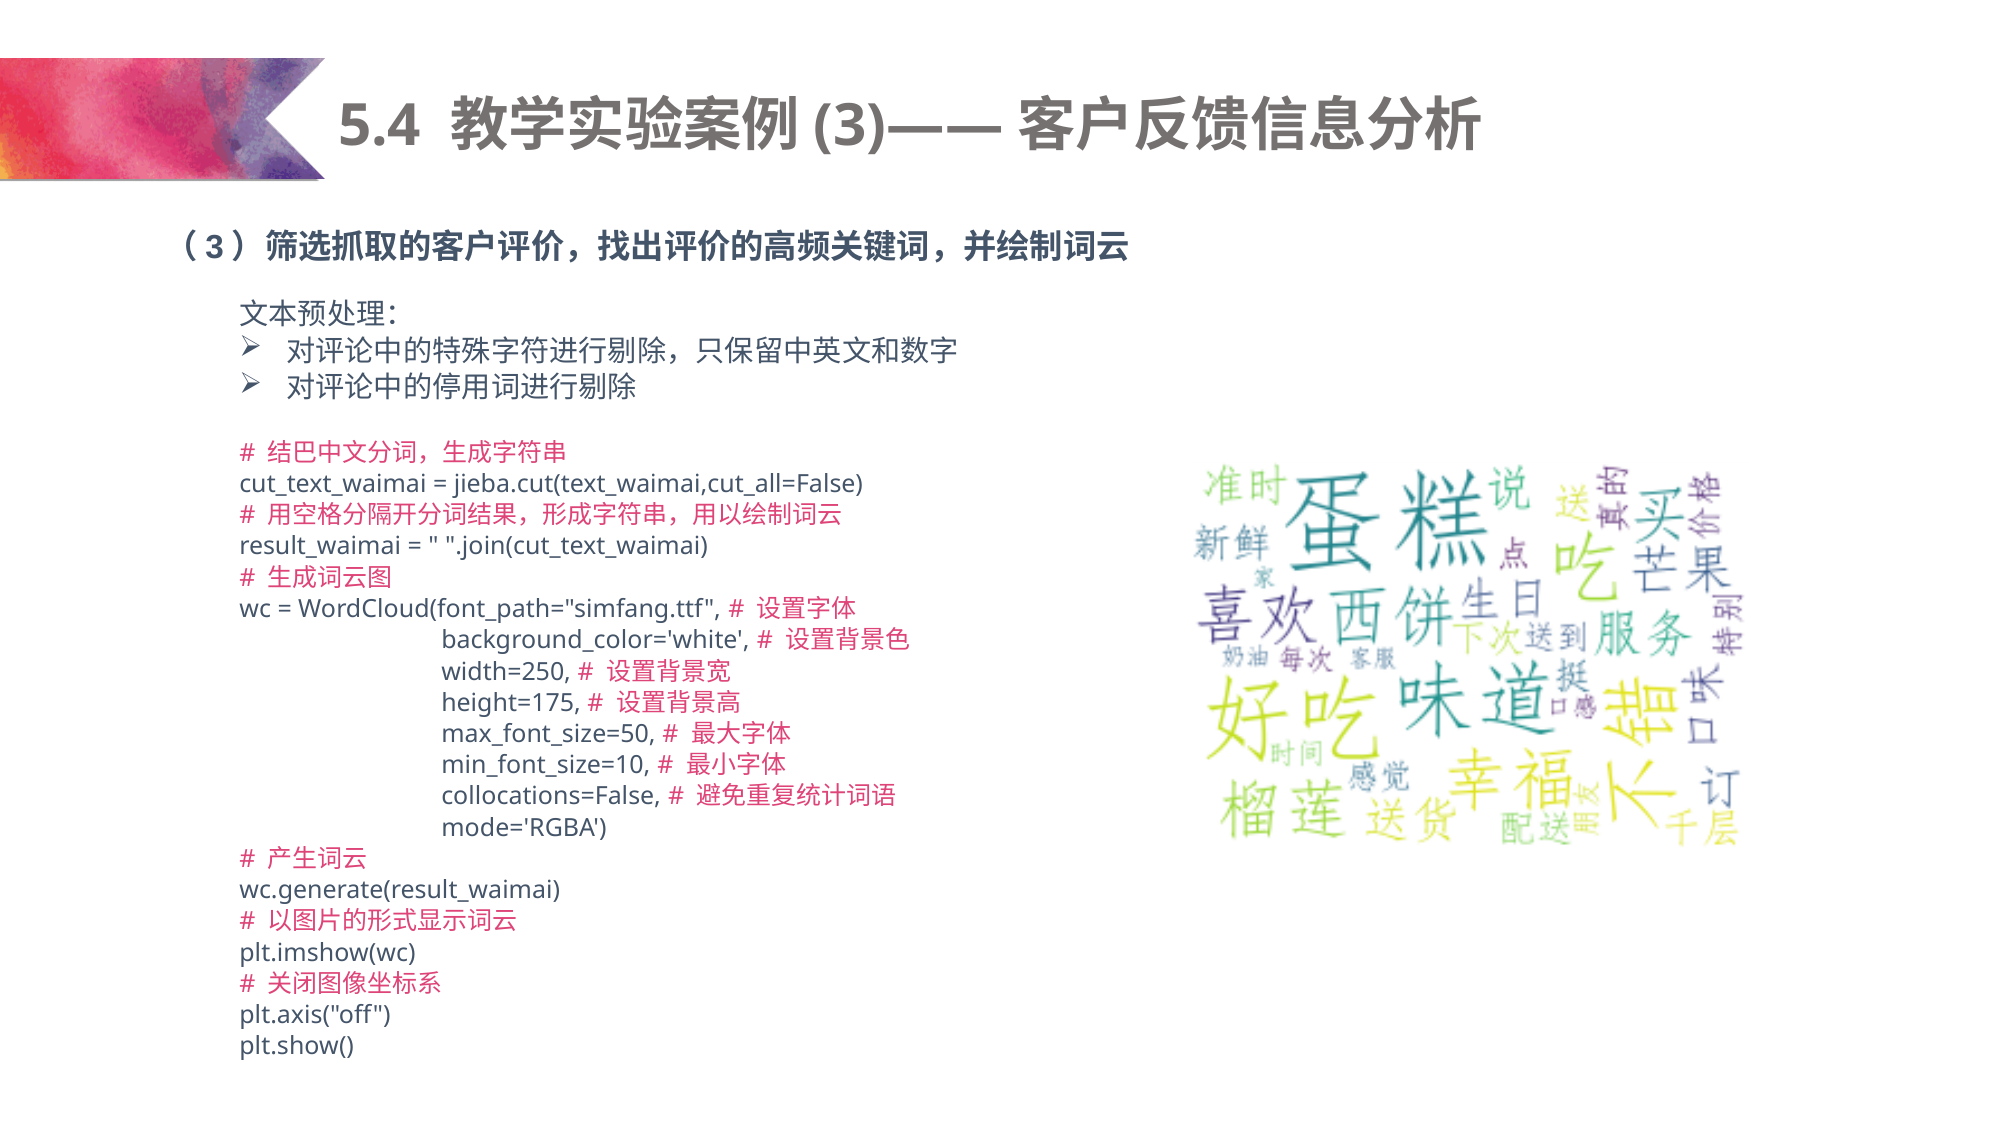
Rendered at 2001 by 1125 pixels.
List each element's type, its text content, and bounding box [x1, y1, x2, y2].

text_box 5.4 教学实验案例(3)——客户反馈信息分析 [329, 79, 1498, 165]
text_box （3）筛选抓取的客户评价，找出评价的高频关键词，并绘制词云 [149, 218, 1522, 273]
picture [1190, 461, 1750, 854]
picture [0, 58, 326, 179]
text_box 文本预处理： 对评论中的特殊字符进行剔除，只保留中英文和数字 对评论中的停用词进行剔除 # 结巴中文分词，生成字符串 cut_text_waimai = jieba.cut(text_waimai,cut_all=False) # 用空格分隔开分词结果，形成字符串，用以绘制词云 result_waimai = " ".join(cut_text_waimai) # 生成词云图 wc = WordCloud(font_path="simfang.ttf", # 设置字体 background_color='white', # 设置背景色 width=250, # 设置背景宽 height=175, # 设置背景高 max_font_size=50, # 最大字体 min_font_size=10, # 最小字体 collocations=False, # 避免重复统计词语 mode='RGBA') # 产生词云 wc.generate(result_waimai) # 以图片的形式显示词云 plt.imshow(wc) # 关闭图像坐标系 plt.axis("off") plt.show() [149, 287, 1335, 1068]
